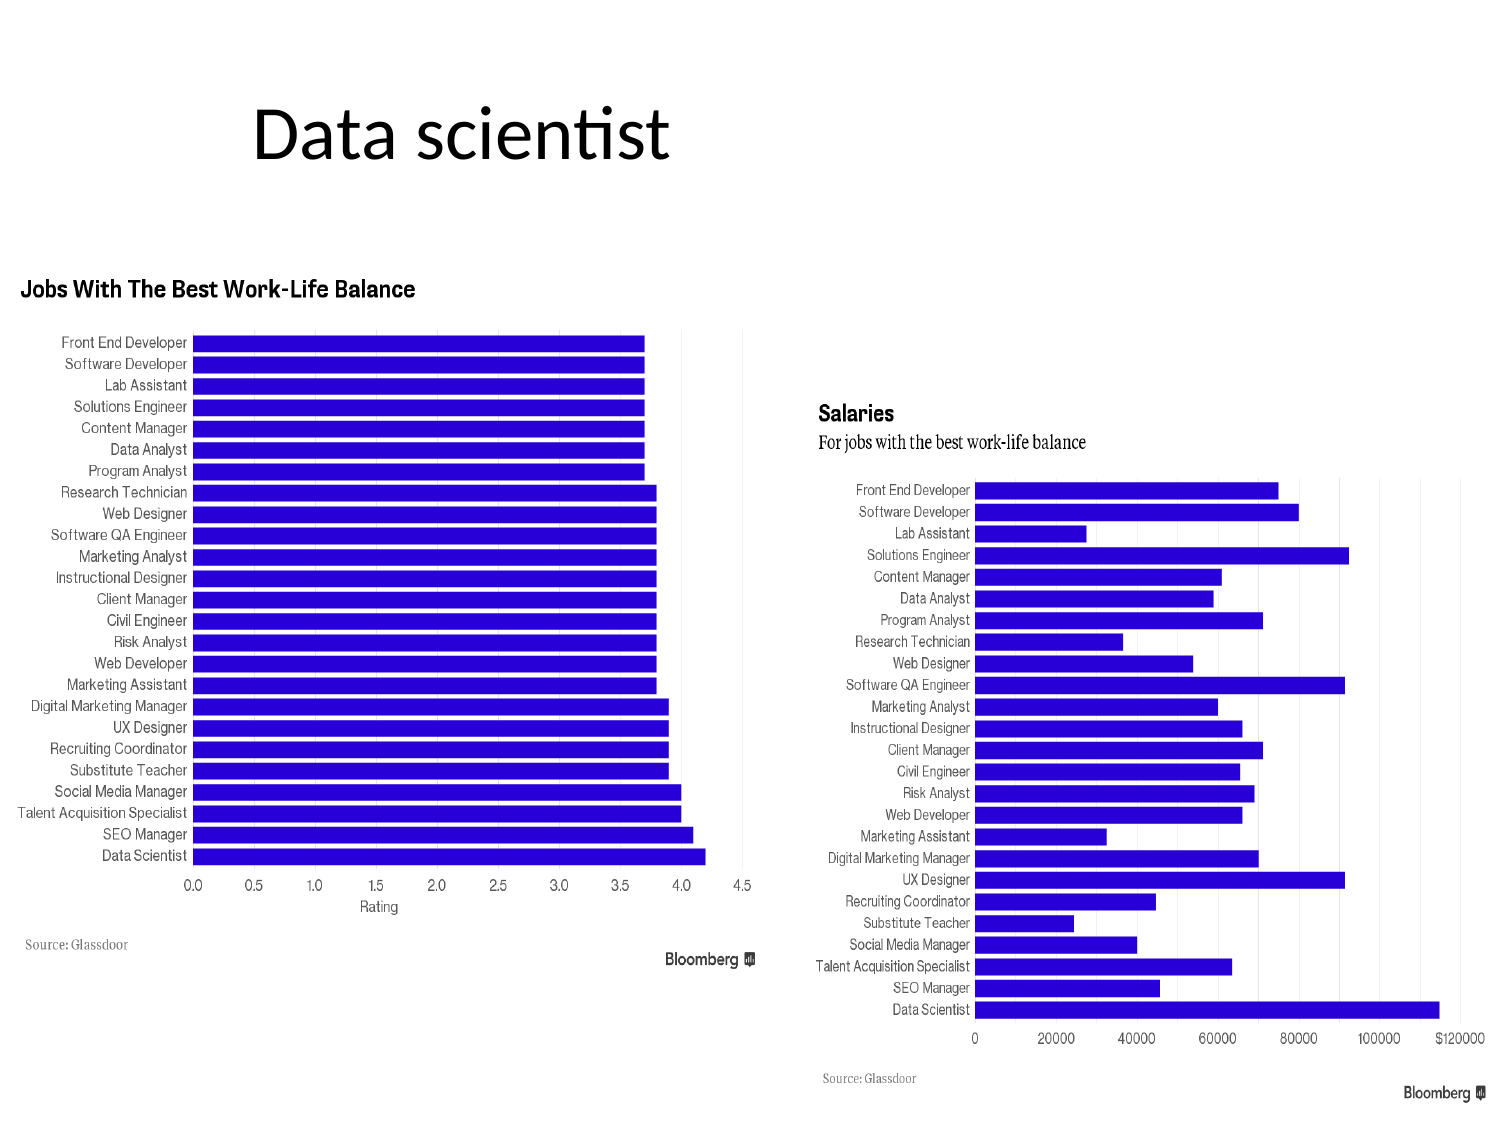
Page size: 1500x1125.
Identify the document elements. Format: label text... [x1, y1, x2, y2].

title Data scientist [62, 74, 863, 184]
picture [800, 374, 1500, 1122]
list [0, 249, 771, 988]
